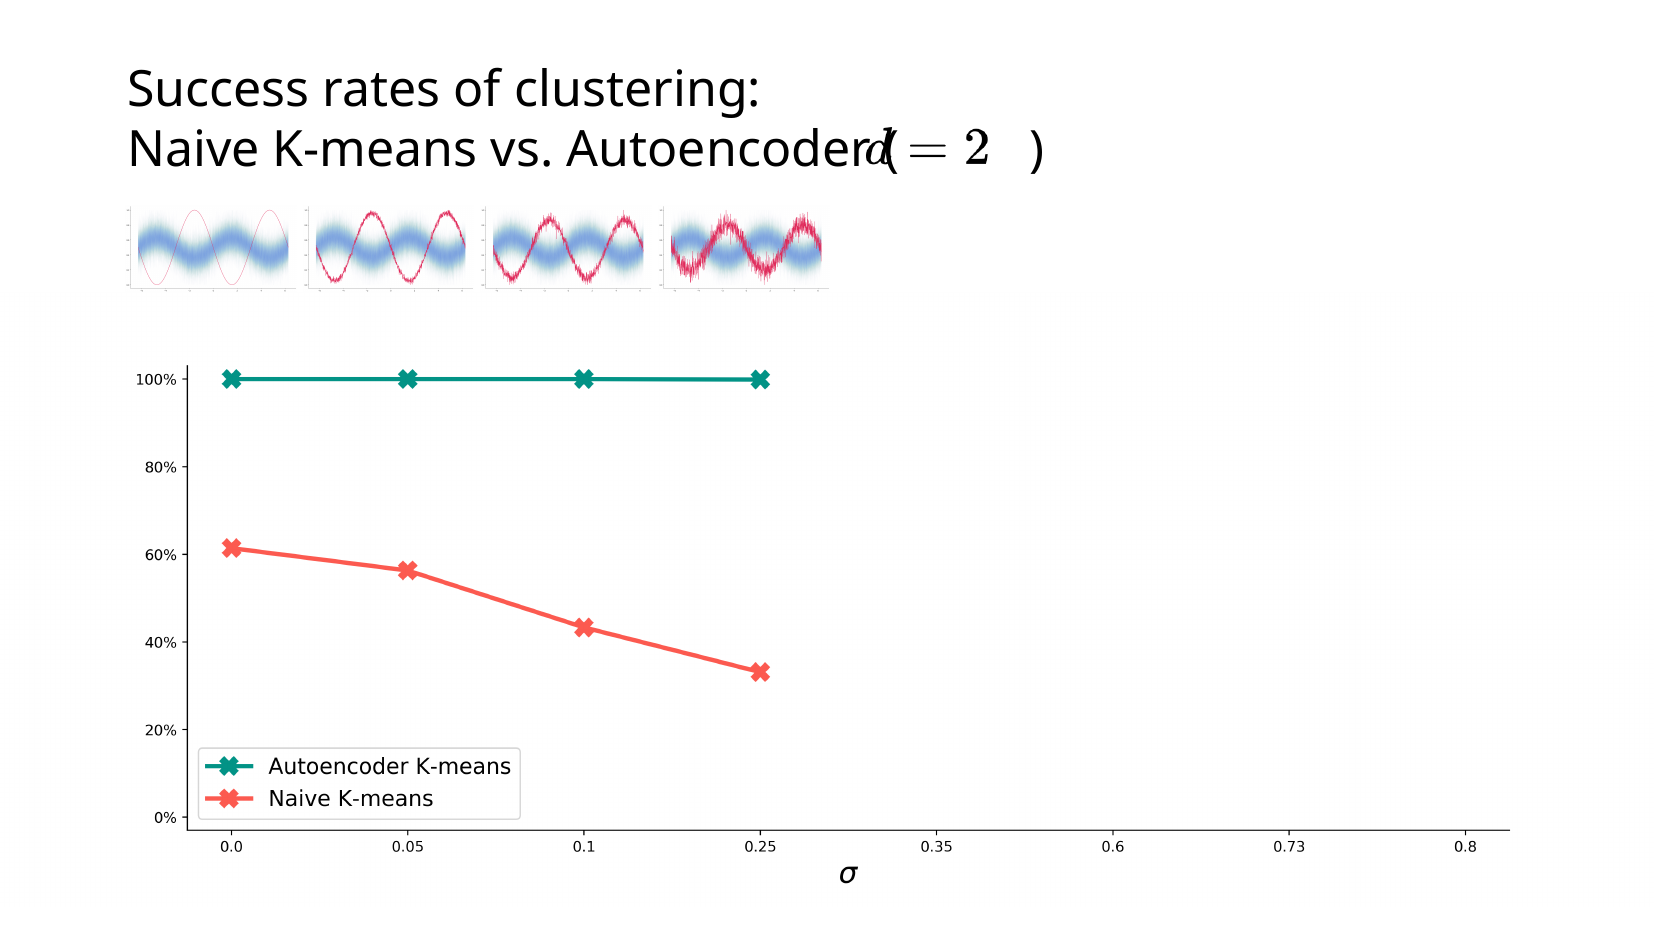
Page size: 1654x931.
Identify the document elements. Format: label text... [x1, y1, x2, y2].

picture [864, 127, 991, 168]
text_box Success rates of clustering: Naive K-means vs. Autoencoder ( ) [112, 49, 1238, 125]
text_box [11, 53, 1500, 263]
picture [0, 205, 1654, 908]
